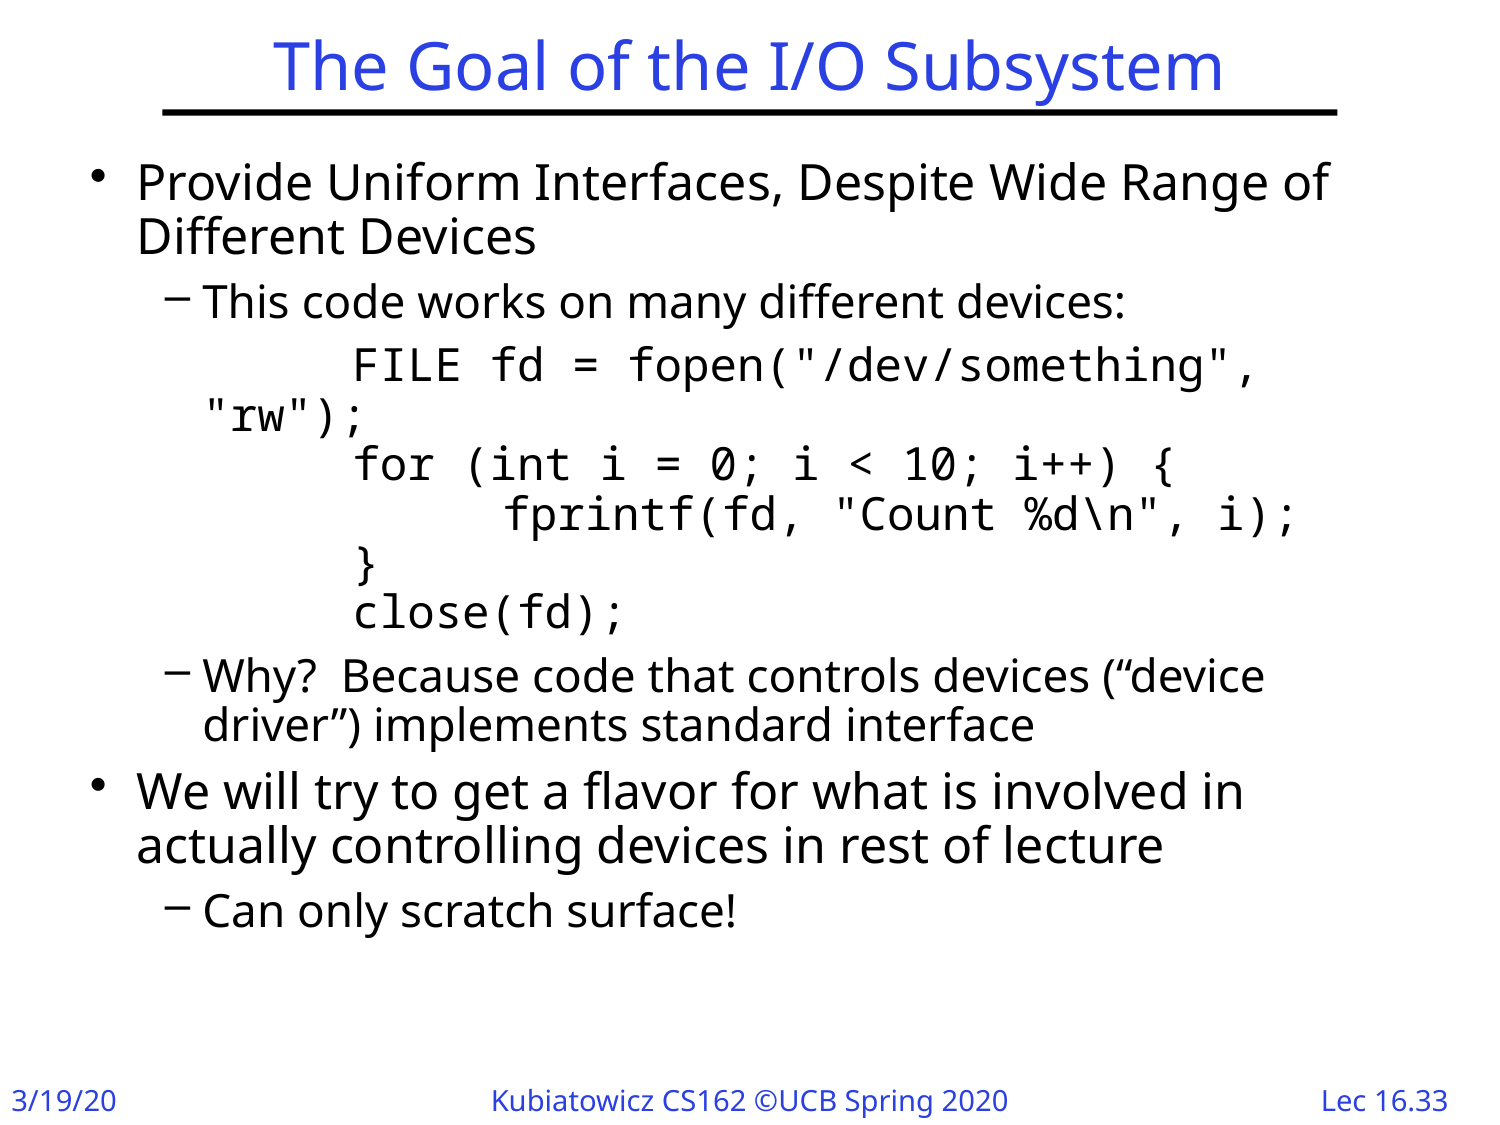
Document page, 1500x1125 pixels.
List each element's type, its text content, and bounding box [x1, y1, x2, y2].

title The Goal of the I/O Subsystem [162, 24, 1338, 113]
list Provide Uniform Interfaces, Despite Wide Range of Different Devices This code works on many different devices: FILE fd = fopen("/dev/something", "rw"); for (int i = 0; i < 10; i++) { fprintf(fd, "Count %d\n", i); } close(fd); Why? Because code that controls devices (“device driver”) implements standard interface We will try to get a flavor for what is involved in actually controlling devices in rest of lecture Can only scratch surface! [75, 149, 1438, 988]
